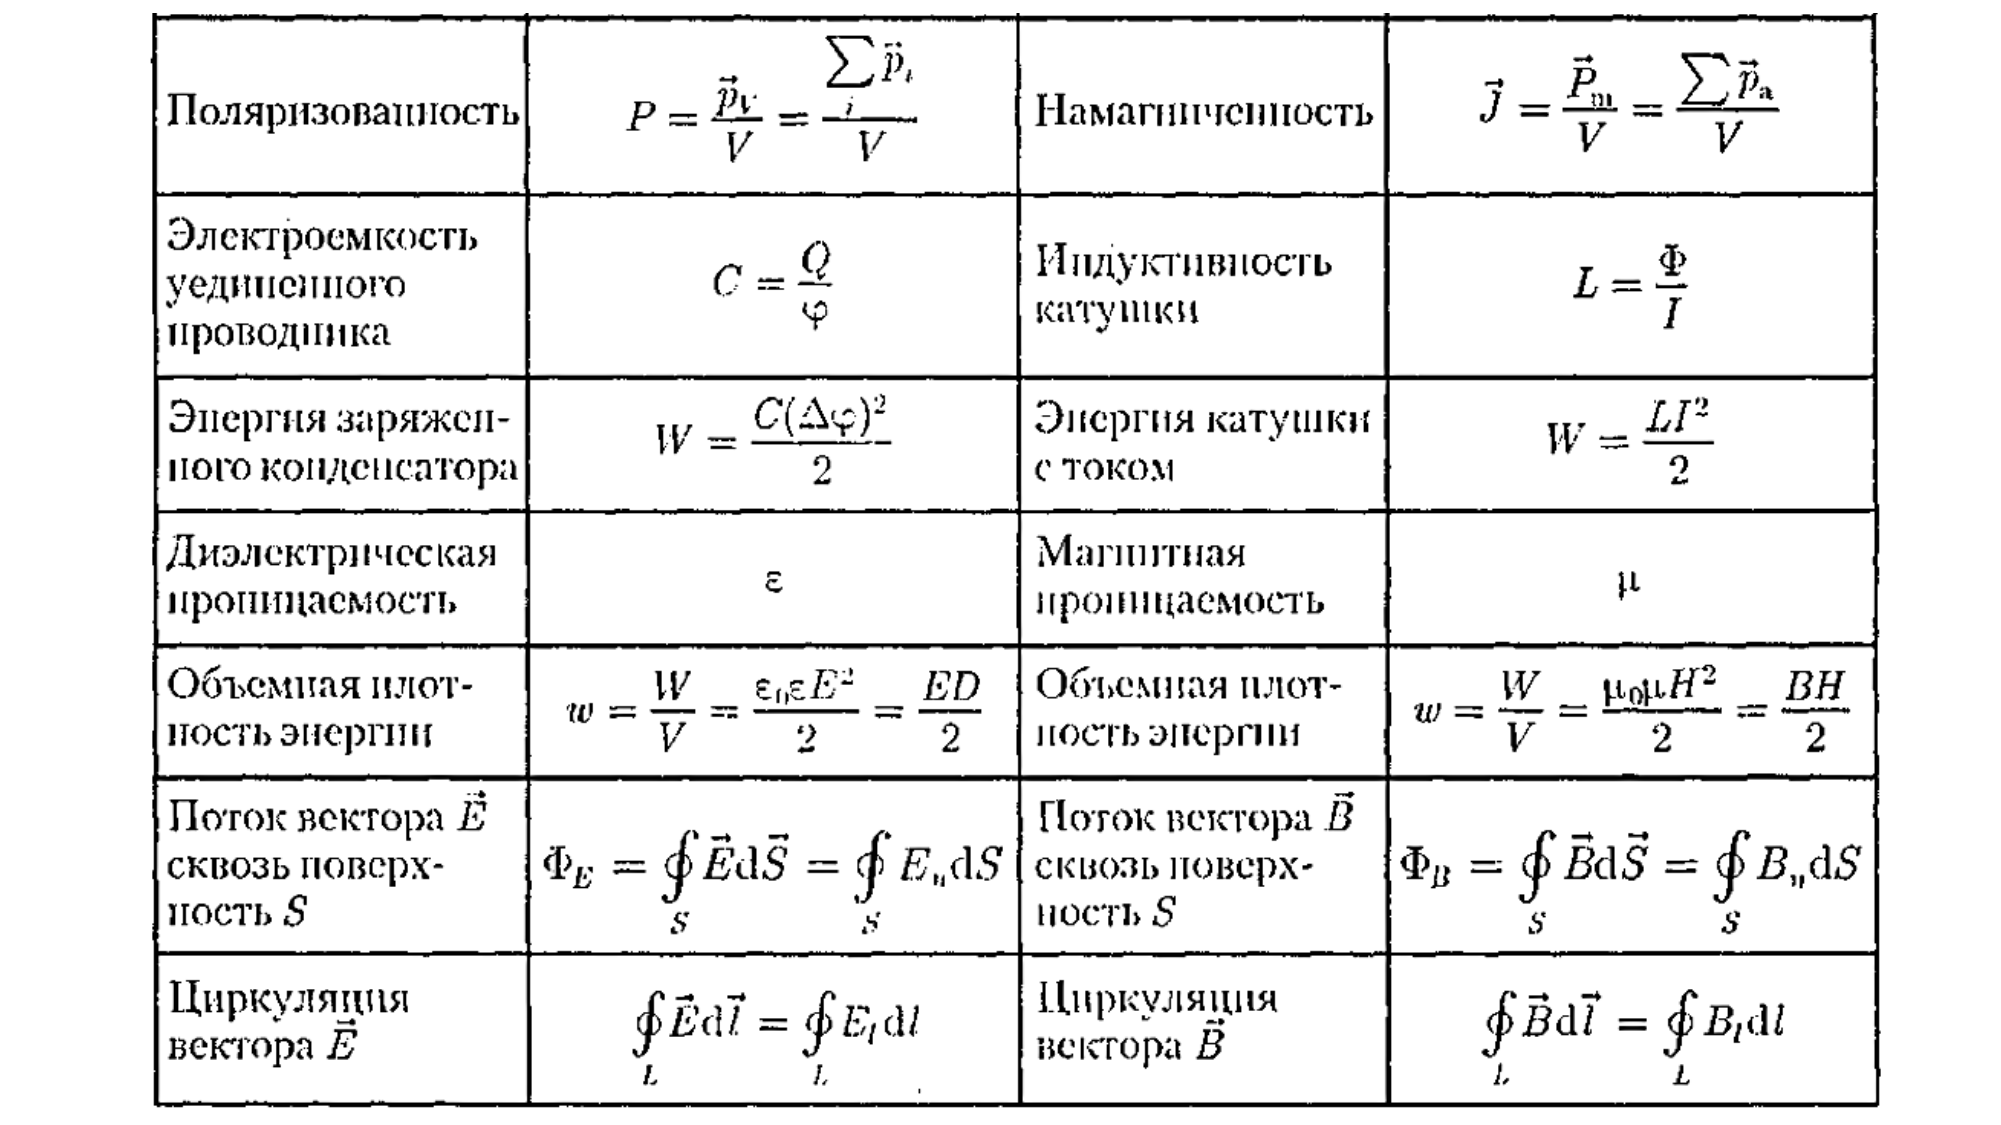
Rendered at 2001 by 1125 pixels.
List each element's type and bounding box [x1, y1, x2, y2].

picture [148, 13, 1884, 1112]
